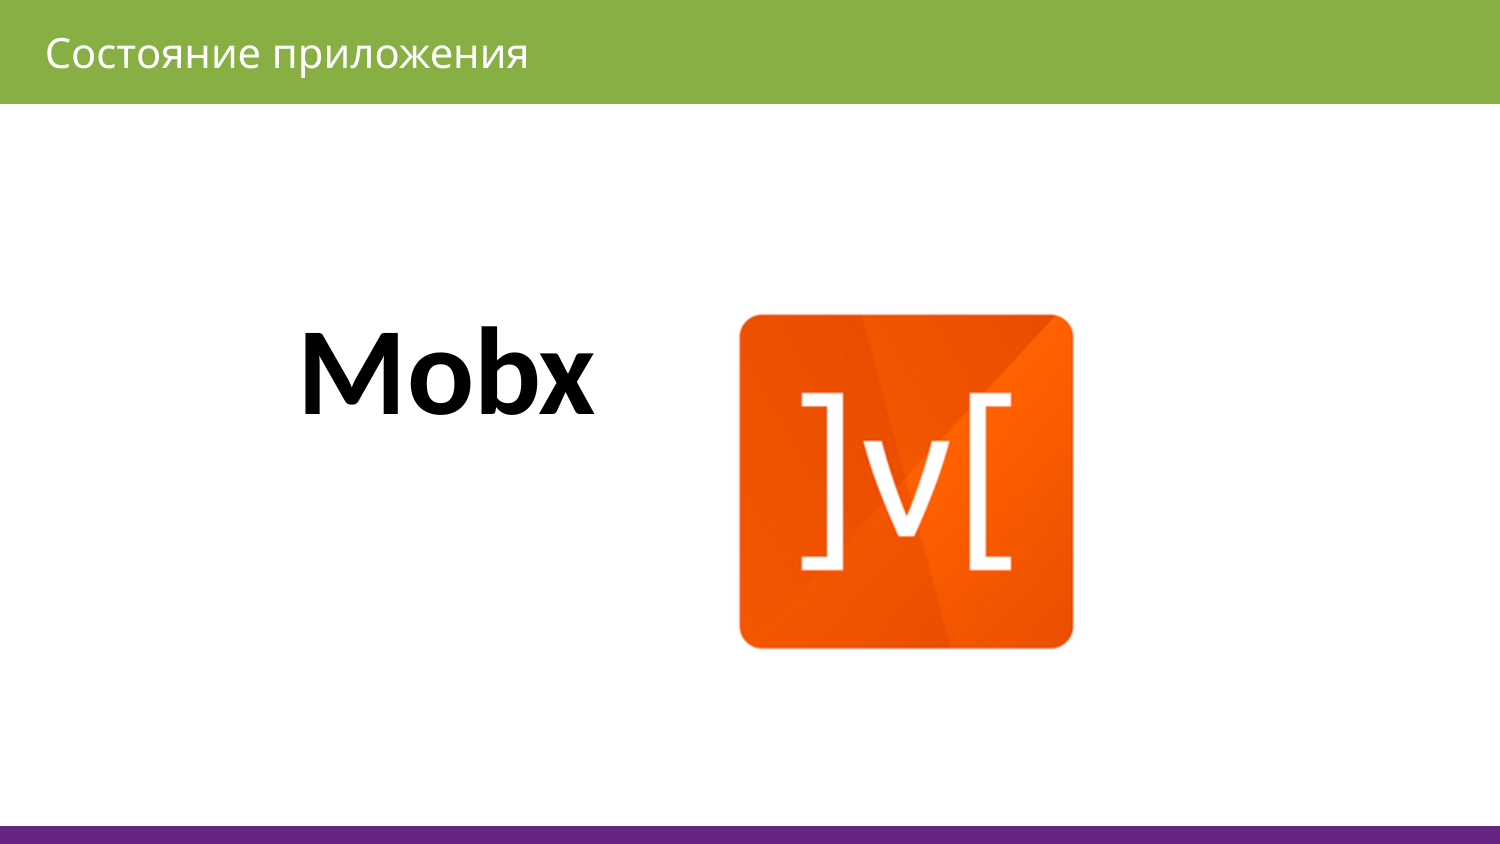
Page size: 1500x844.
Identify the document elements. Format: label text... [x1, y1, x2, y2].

picture [366, 197, 1447, 767]
text_box [0, 826, 1500, 844]
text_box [0, 0, 1500, 104]
text_box Mobx [283, 281, 361, 447]
